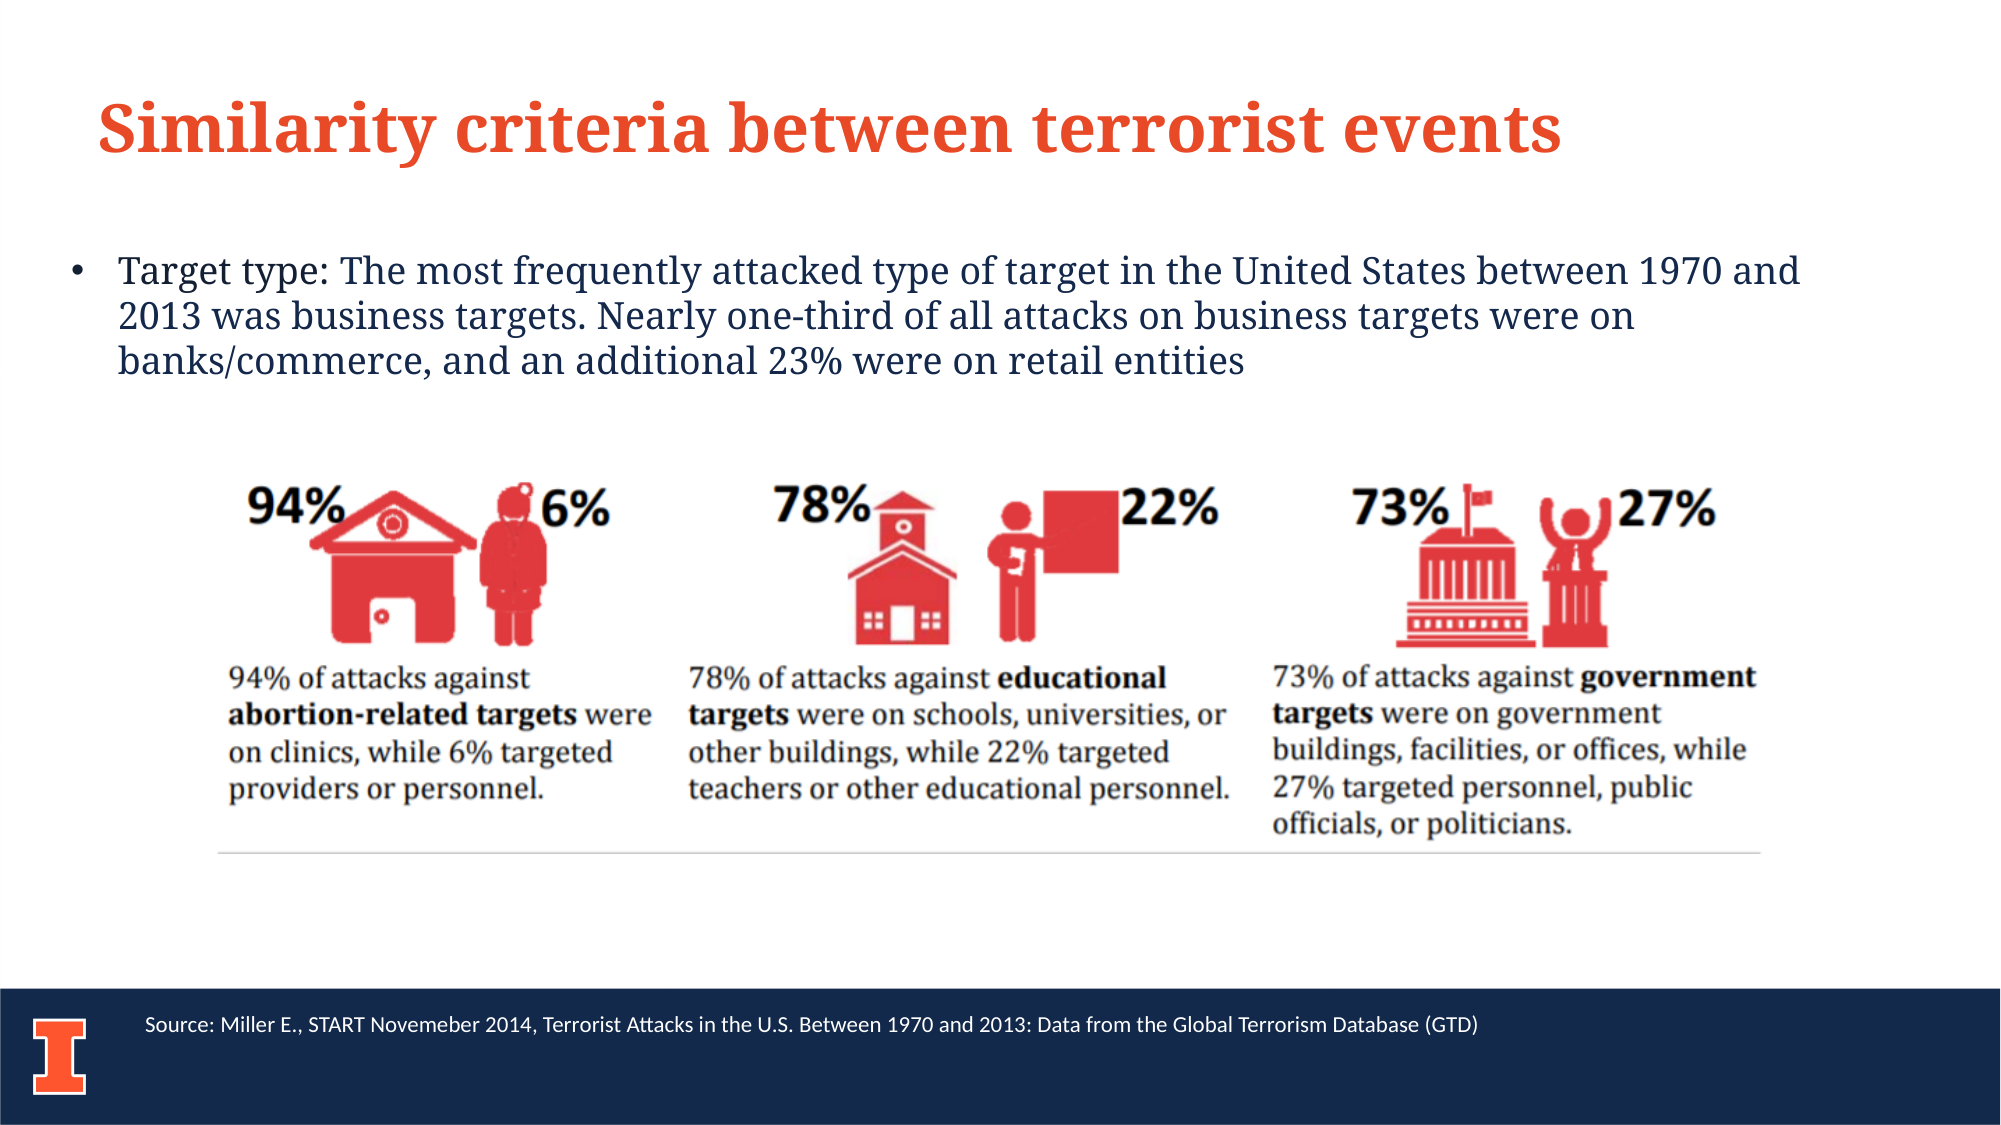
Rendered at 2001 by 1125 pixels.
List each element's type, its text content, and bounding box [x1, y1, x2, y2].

picture [0, 0, 2001, 1125]
text_box Similarity criteria between terrorist events [83, 21, 1967, 240]
text_box Target type: The most frequently attacked type of target in the United States between 1970 and 2013 was business targets. Nearly one-third of all attacks on business targets were on banks/commerce, and an additional 23% were on retail entities [56, 239, 1866, 390]
text_box Source: Miller E., START Novemeber 2014, Terrorist Attacks in the U.S. Between 1970 and 2013: Data from the Global Terrorism Database (GTD) [130, 1001, 1707, 1100]
